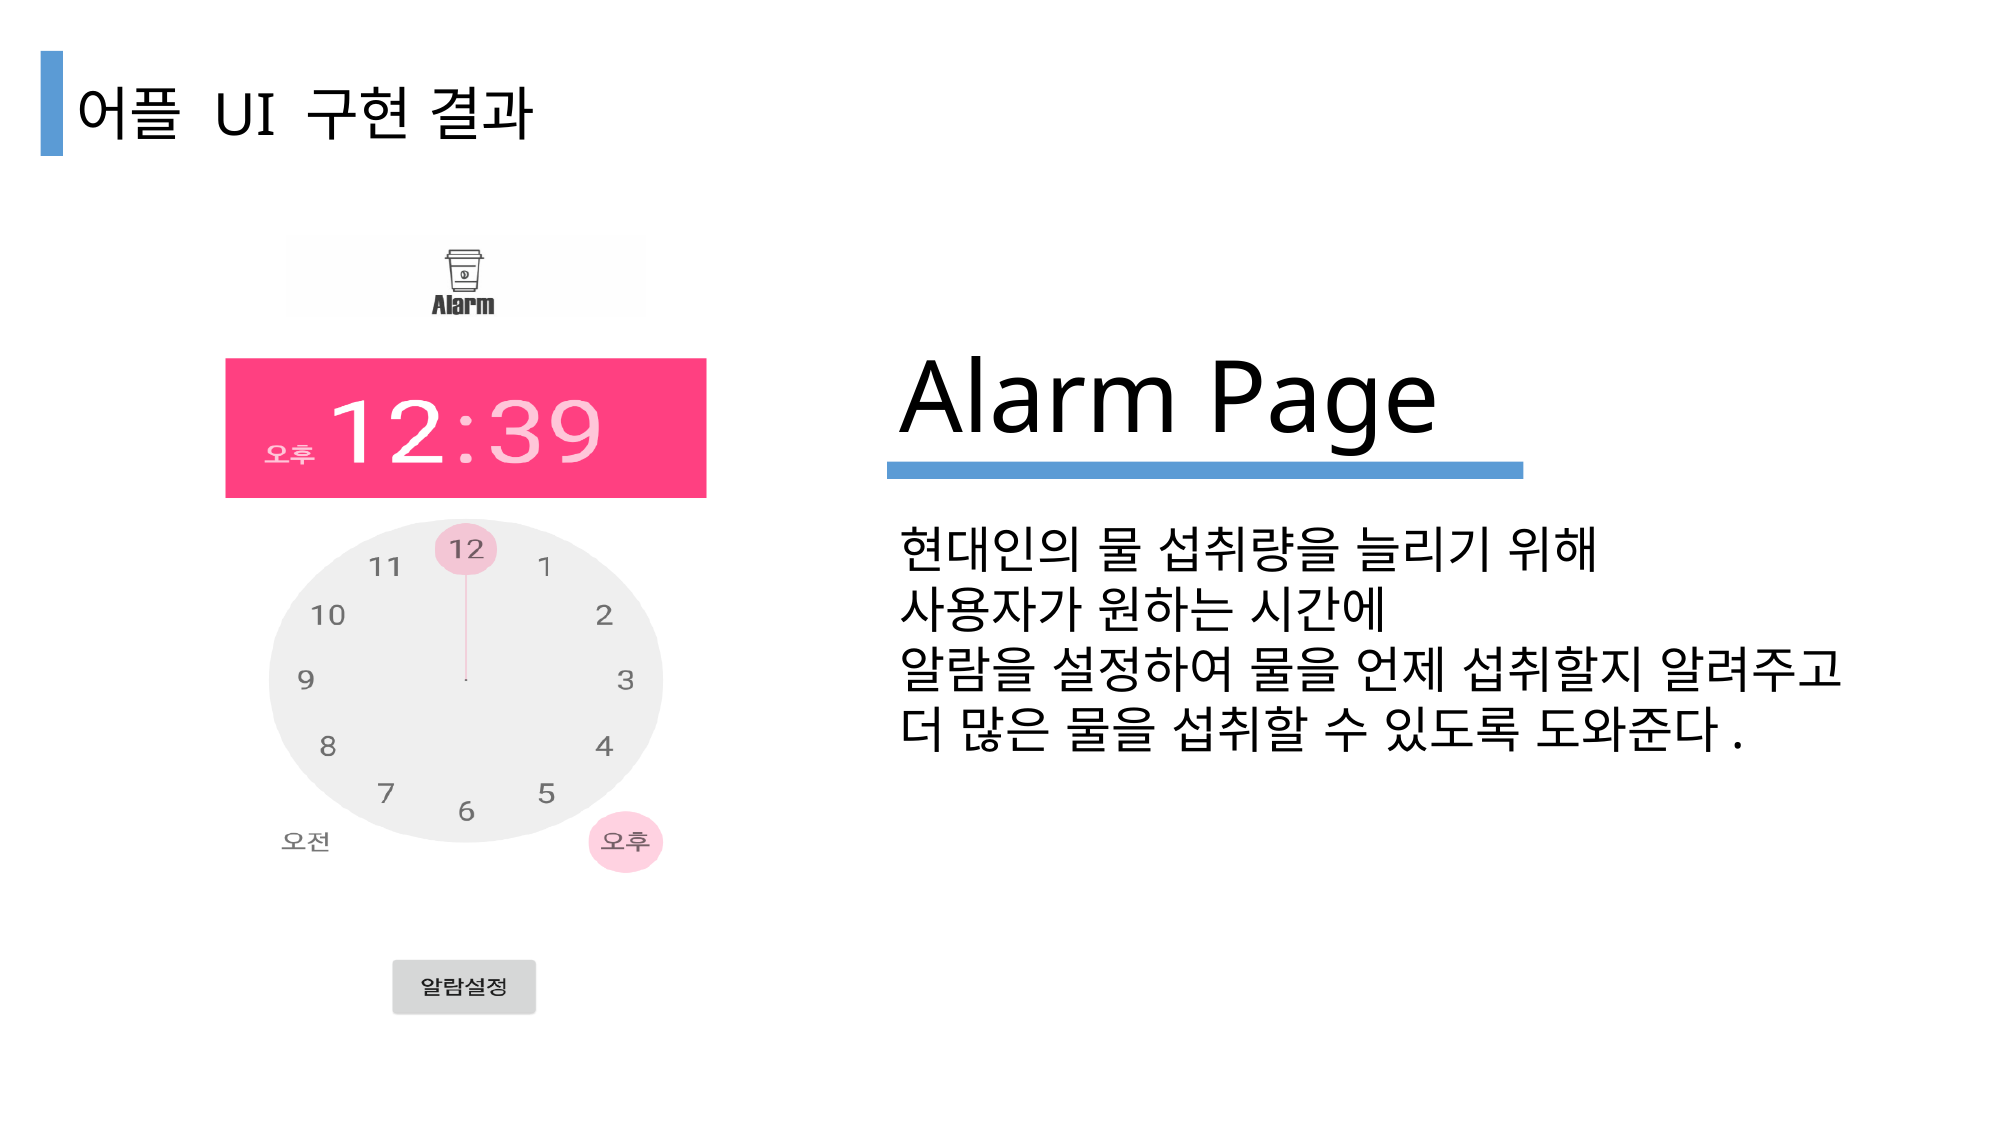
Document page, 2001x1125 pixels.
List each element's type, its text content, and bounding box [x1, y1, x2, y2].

text_box [886, 461, 1524, 480]
text_box Alarm Page [885, 325, 1524, 460]
text_box [40, 50, 64, 157]
text_box 현대인의 물 섭취량을 늘리기 위해 사용자가 원하는 시간에 알람을 설정하여 물을 언제 섭취할지 알려주고 더 많은 물을 섭취할 수 있도록 도와준다. [885, 511, 1864, 766]
picture [144, 194, 786, 1072]
text_box 어플 UI 구현 결과 [61, 69, 567, 155]
